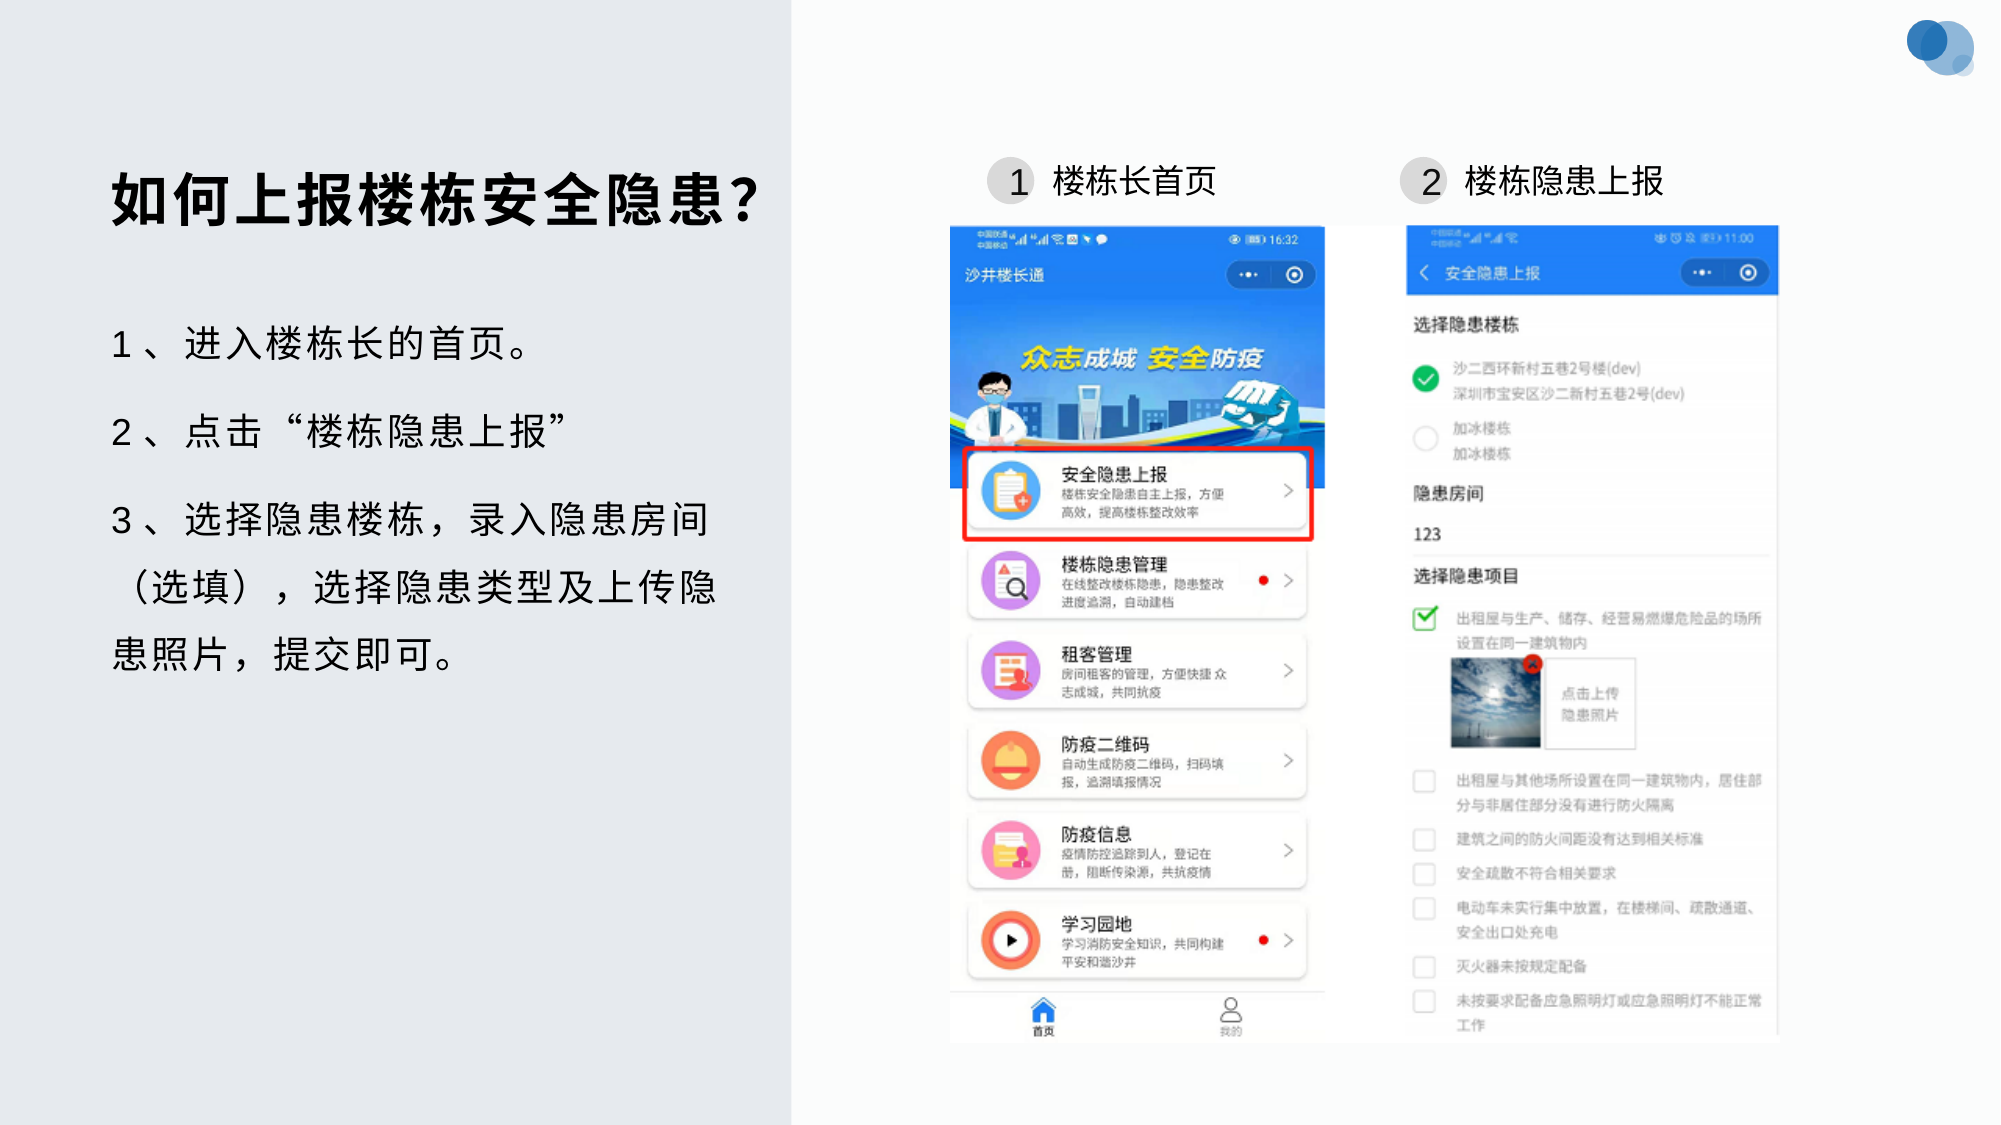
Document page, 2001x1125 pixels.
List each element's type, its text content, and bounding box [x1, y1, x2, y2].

picture [950, 224, 1780, 1043]
text_box 楼栋长首页 [1037, 152, 1234, 208]
text_box 楼栋隐患上报 [1450, 152, 1680, 208]
list 1、进入楼栋长的首页。 2、点击“楼栋隐患上报” 3、选择隐患楼栋，录入隐患房间（选填），选择隐患类型及上传隐患照片，提交即可。 [96, 289, 746, 961]
picture [1881, 0, 2000, 97]
title 如何上报楼栋安全隐患？ [95, 126, 746, 272]
text_box 1 [986, 155, 1036, 206]
text_box 2 [1398, 155, 1449, 206]
